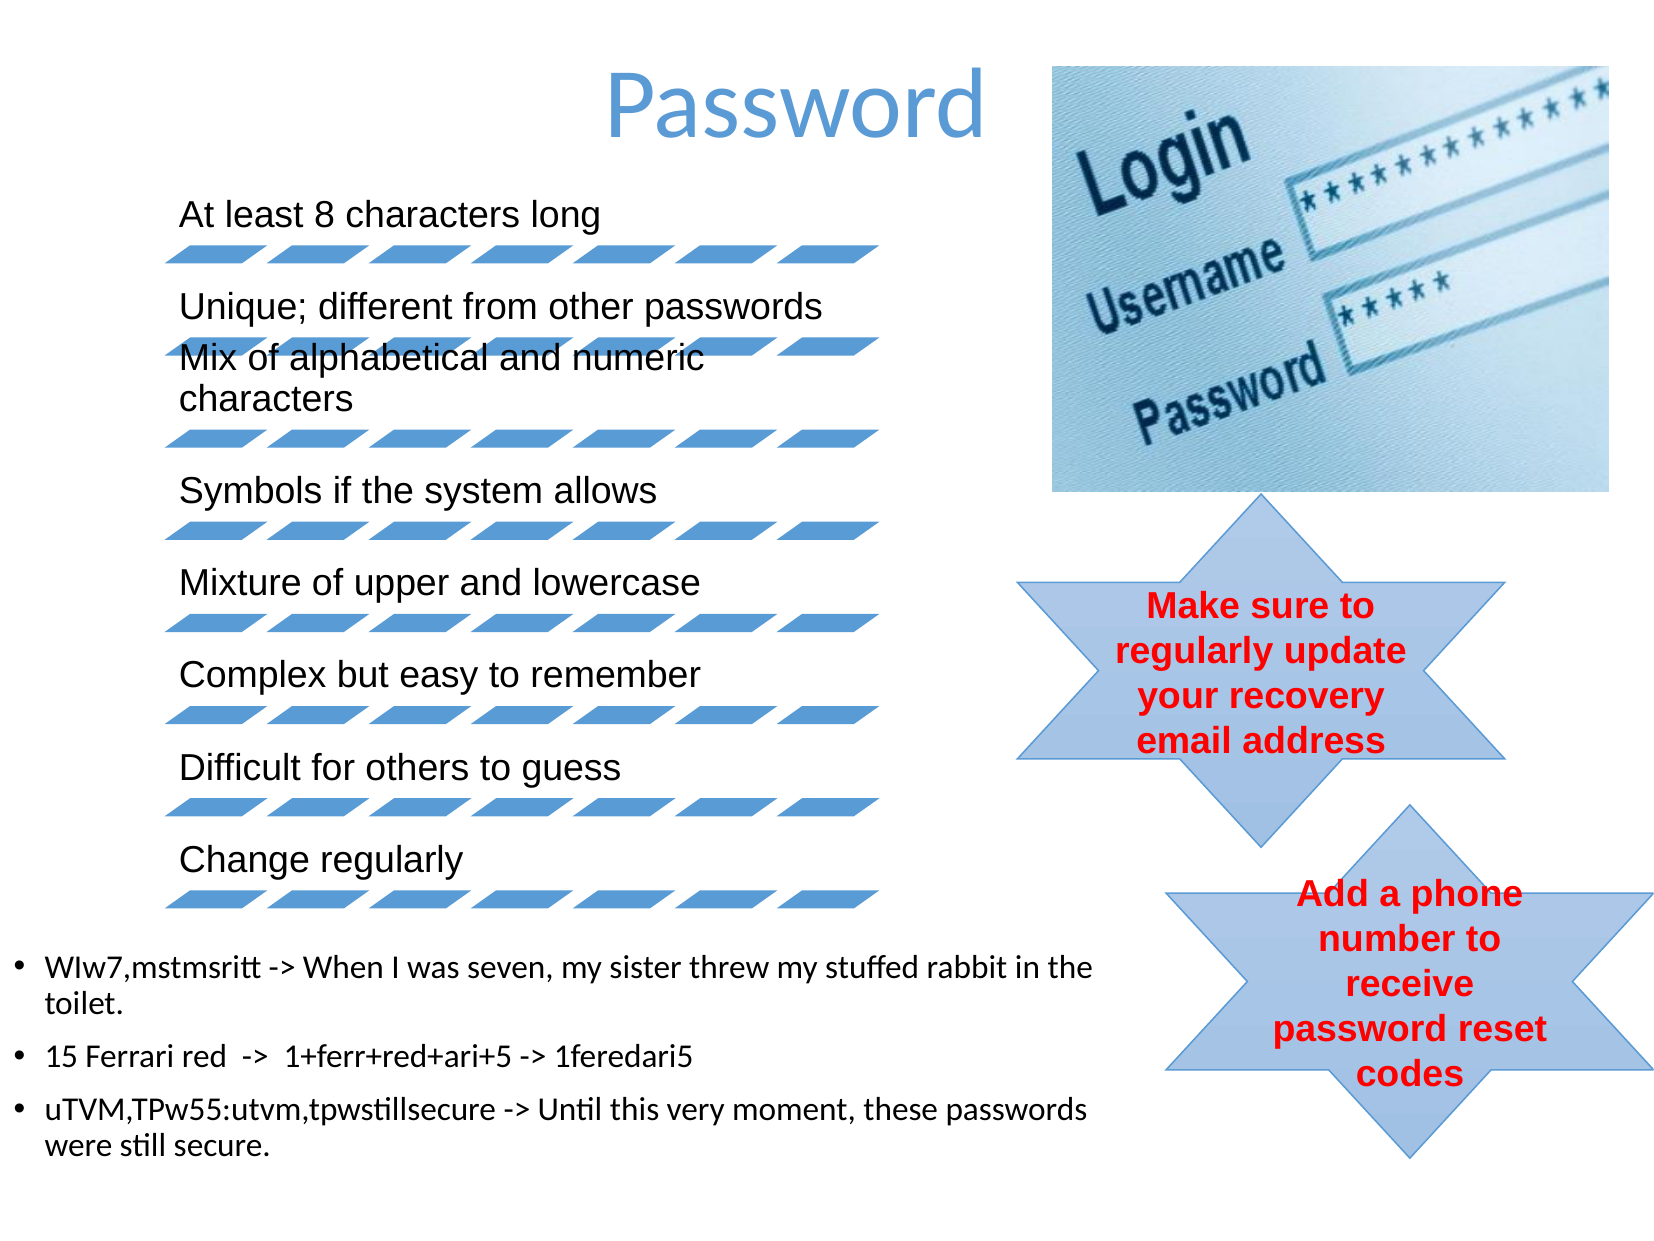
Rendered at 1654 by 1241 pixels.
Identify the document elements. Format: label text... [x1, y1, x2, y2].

text_box Add a phone number to receive password reset codes [1166, 804, 1654, 1159]
title Password [589, 3, 1027, 211]
list WIw7,mstmsritt -> When I was seven, my sister threw my stuffed rabbit in the toilet. 15 Ferrari red -> 1+ferr+red+ari+5 -> 1feredari5 uTVM,TPw55:utvm,tpwstillsecure -> Until this very moment, these passwords were still secure. [0, 947, 1162, 1219]
text_box Make sure to regularly update your recovery email address [1017, 501, 1505, 848]
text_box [167, 180, 891, 908]
picture [1052, 66, 1609, 493]
